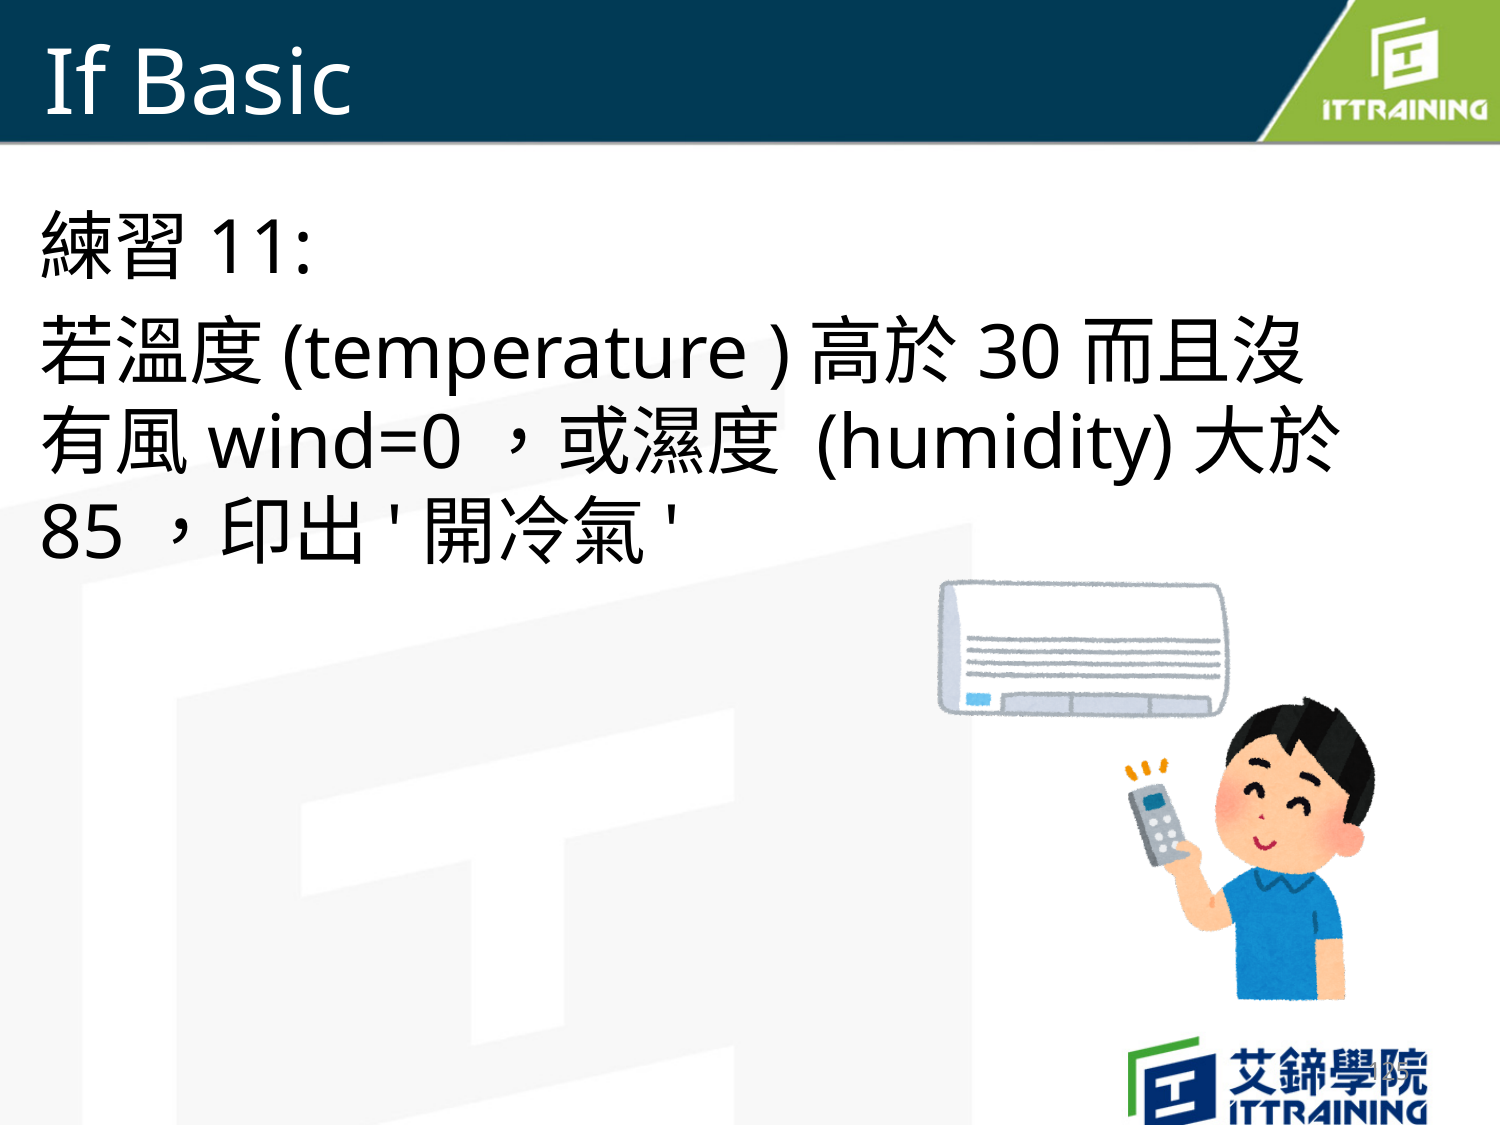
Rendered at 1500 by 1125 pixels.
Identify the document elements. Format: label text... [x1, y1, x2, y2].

list 練習11: 若溫度(temperature )高於30而且沒有風wind=0，或濕度 (humidity)大於85，印出'開冷氣' [24, 191, 1375, 934]
slide_number 125 [1074, 1042, 1425, 1103]
title If Basic [29, 0, 1380, 172]
picture [0, 0, 1500, 1125]
